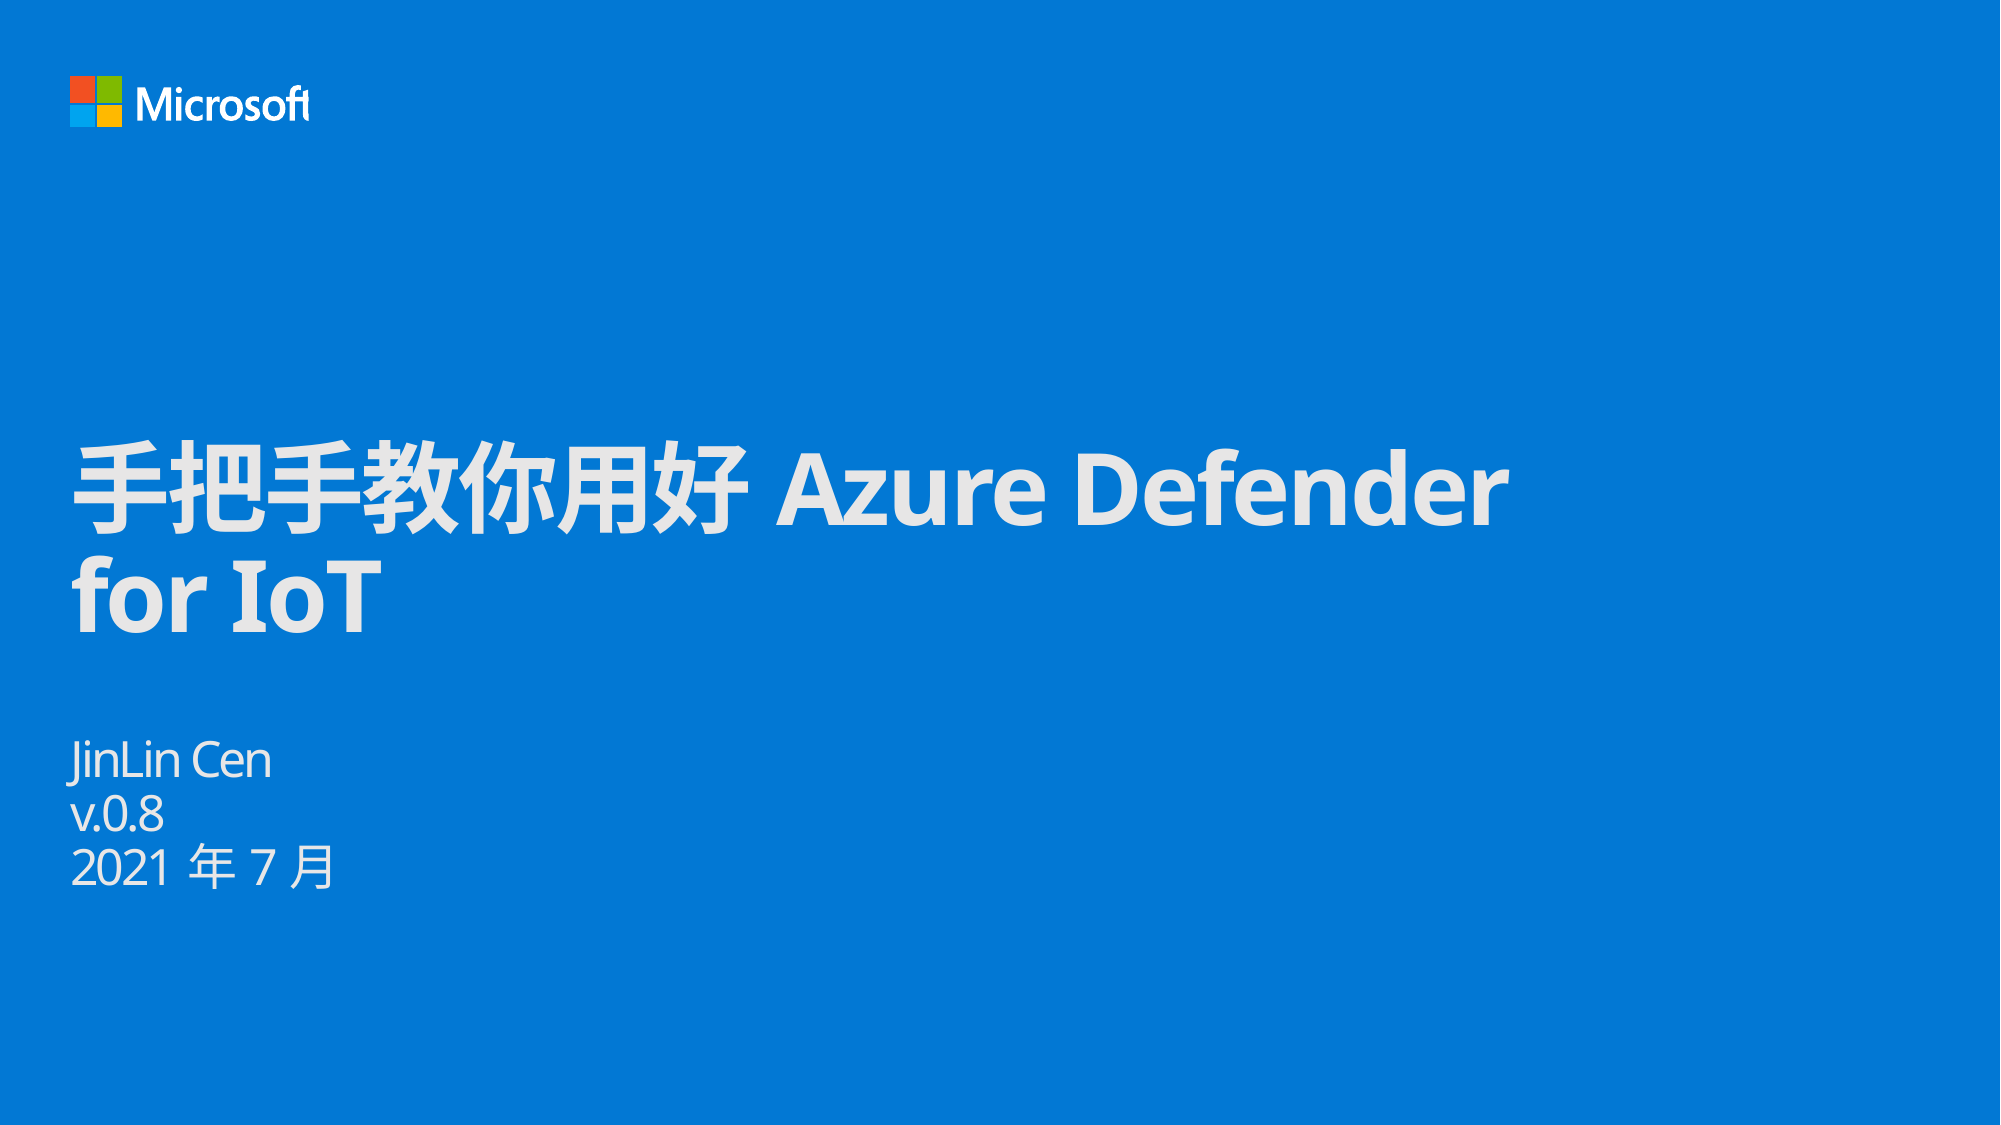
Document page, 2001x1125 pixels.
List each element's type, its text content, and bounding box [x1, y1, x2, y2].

title 手把手教你用好Azure Defender for IoT JinLin Cen v.0.8 2021年7月 [70, 428, 1613, 926]
